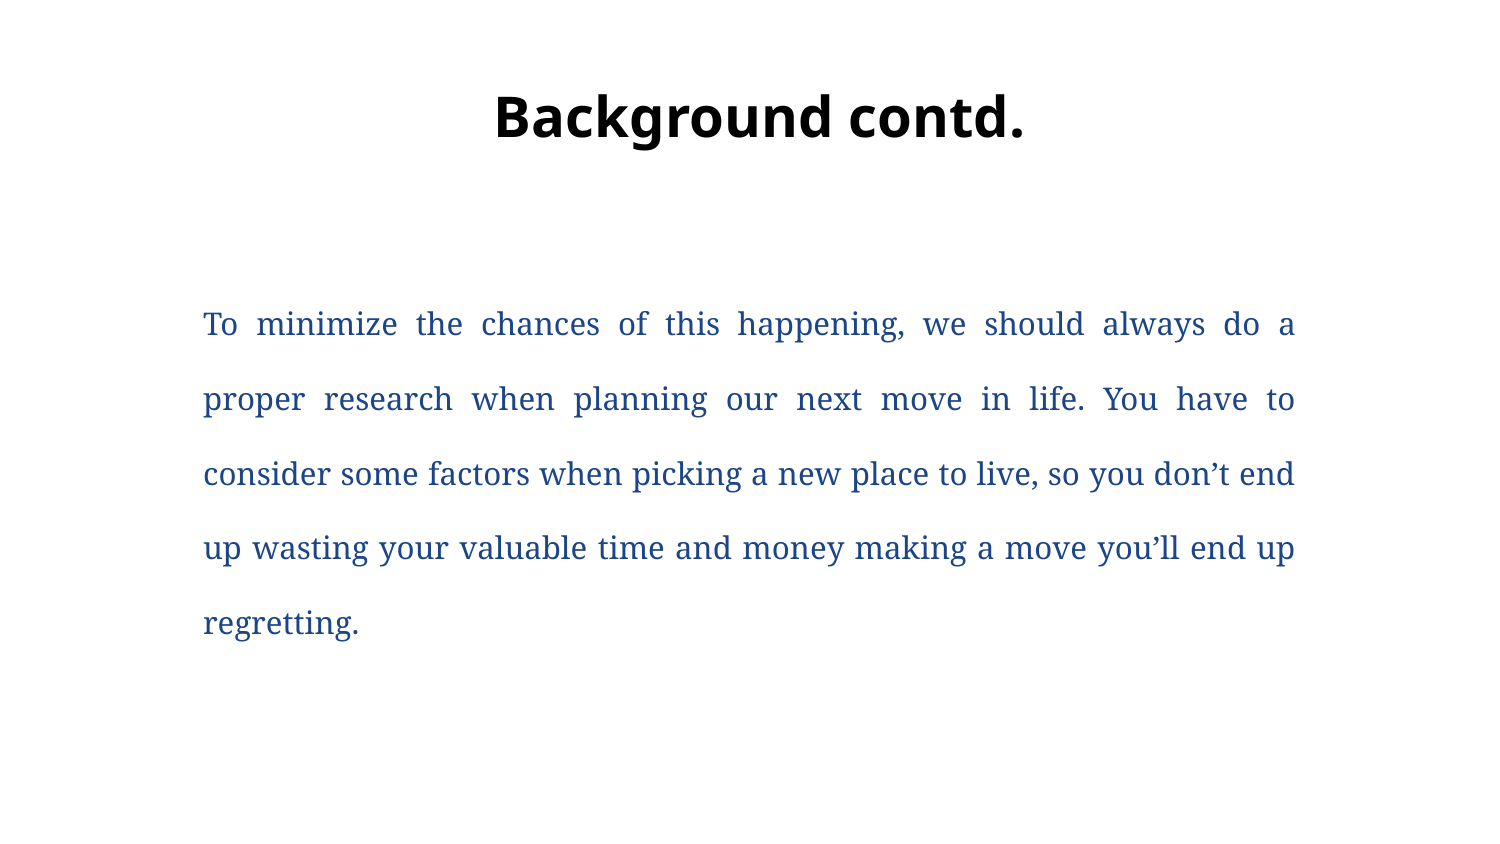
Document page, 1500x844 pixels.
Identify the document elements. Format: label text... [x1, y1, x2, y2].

text_box To minimize the chances of this happening, we should always do a proper research when planning our next move in life. You have to consider some factors when picking a new place to live, so you don’t end up wasting your valuable time and money making a move you’ll end up regretting. [188, 251, 1312, 656]
title Background contd. [68, 67, 1452, 164]
